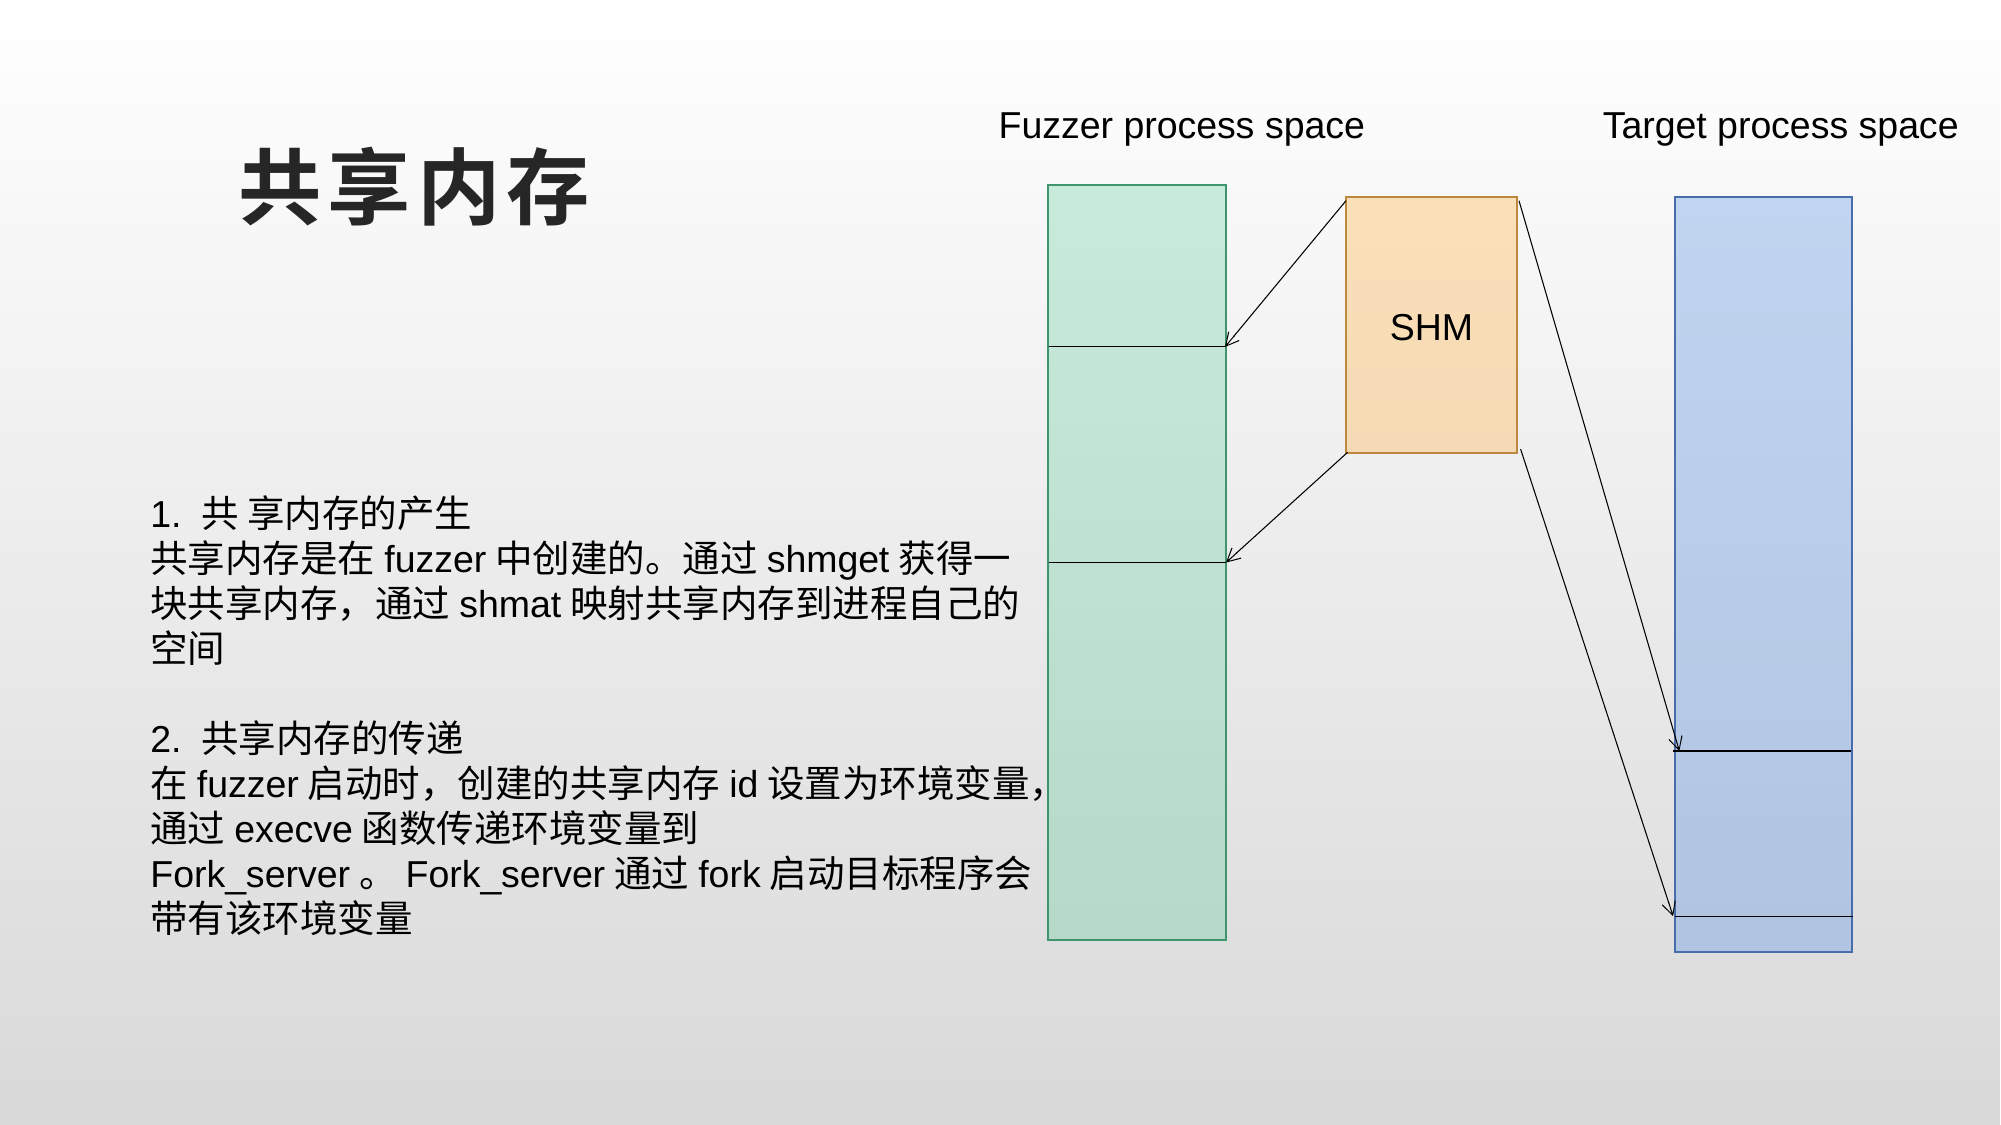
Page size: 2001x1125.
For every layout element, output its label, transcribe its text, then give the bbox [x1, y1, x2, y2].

text_box SHM [1345, 196, 1518, 454]
text_box Fuzzer process space [983, 93, 1380, 154]
text_box 1. 共 享内存的产生 共享内存是在fuzzer中创建的。通过shmget获得一 块共享内存，通过shmat映射共享内存到进程自己的空间 2. 共享内存的传递 在fuzzer启动时，创建的共享内存id设置为环境变量，通过execve函数传递环境变量到Fork_server。Fork_server通过fork启动目标程序会带有该环境变量 [135, 482, 1049, 992]
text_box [1224, 200, 1346, 347]
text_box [1520, 449, 1674, 917]
title 共享内存 [77, 58, 776, 243]
text_box [1674, 196, 1853, 916]
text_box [1226, 452, 1348, 563]
text_box [1047, 184, 1227, 941]
text_box [1674, 917, 1853, 953]
text_box Target process space [1588, 93, 1974, 154]
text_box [1519, 200, 1680, 752]
